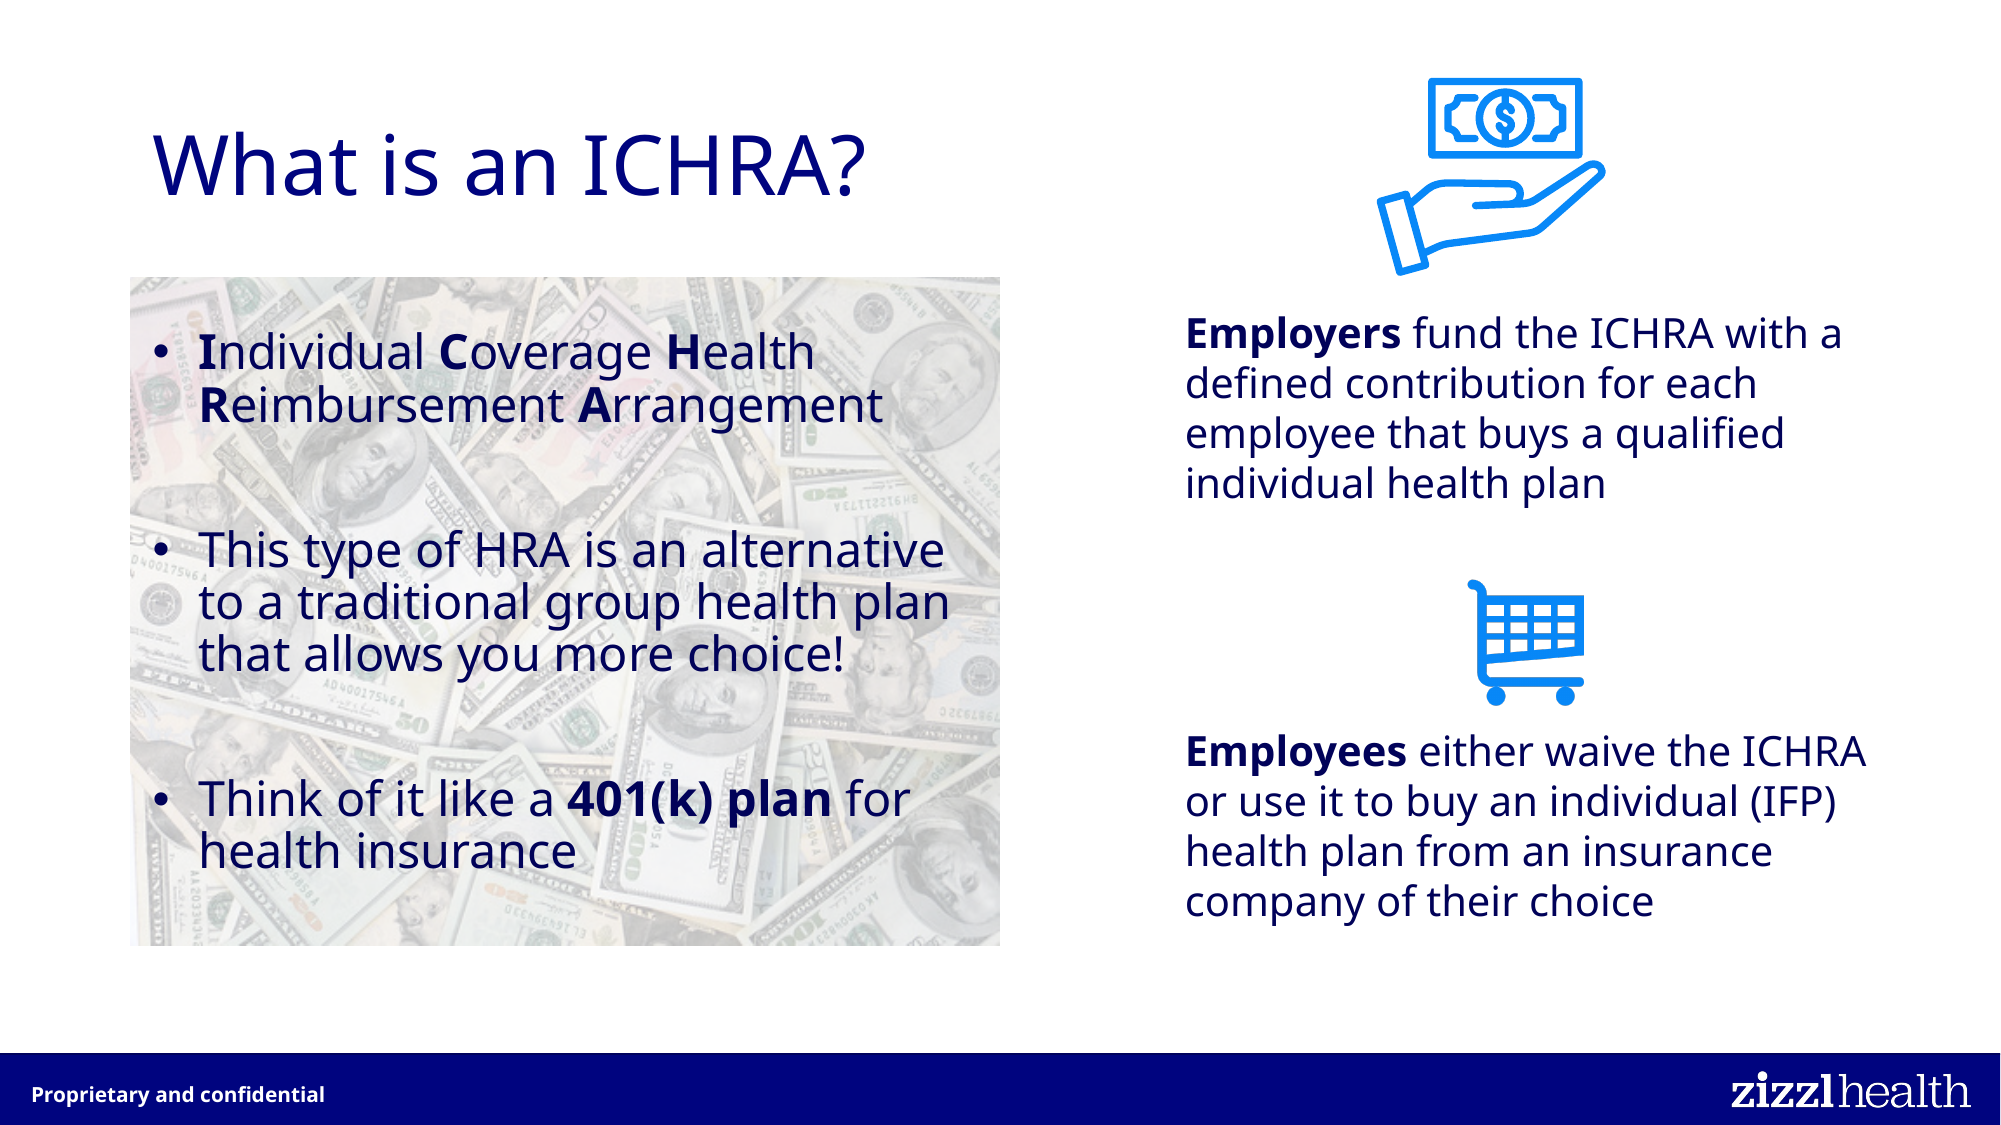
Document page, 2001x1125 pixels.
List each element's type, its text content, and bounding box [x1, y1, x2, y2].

picture [130, 277, 1000, 946]
picture [1455, 567, 1606, 718]
title What is an ICHRA? [137, 59, 1863, 278]
picture [1731, 1070, 1972, 1108]
text_box Employers fund the ICHRA with a defined contribution for each employee that buys a qualified individual health plan [1170, 298, 1892, 514]
text_box [1428, 77, 1583, 159]
text_box Employees either waive the ICHRA or use it to buy an individual (IFP) health plan from an insurance company of their choice [1170, 717, 1892, 933]
text_box [1376, 160, 1606, 276]
